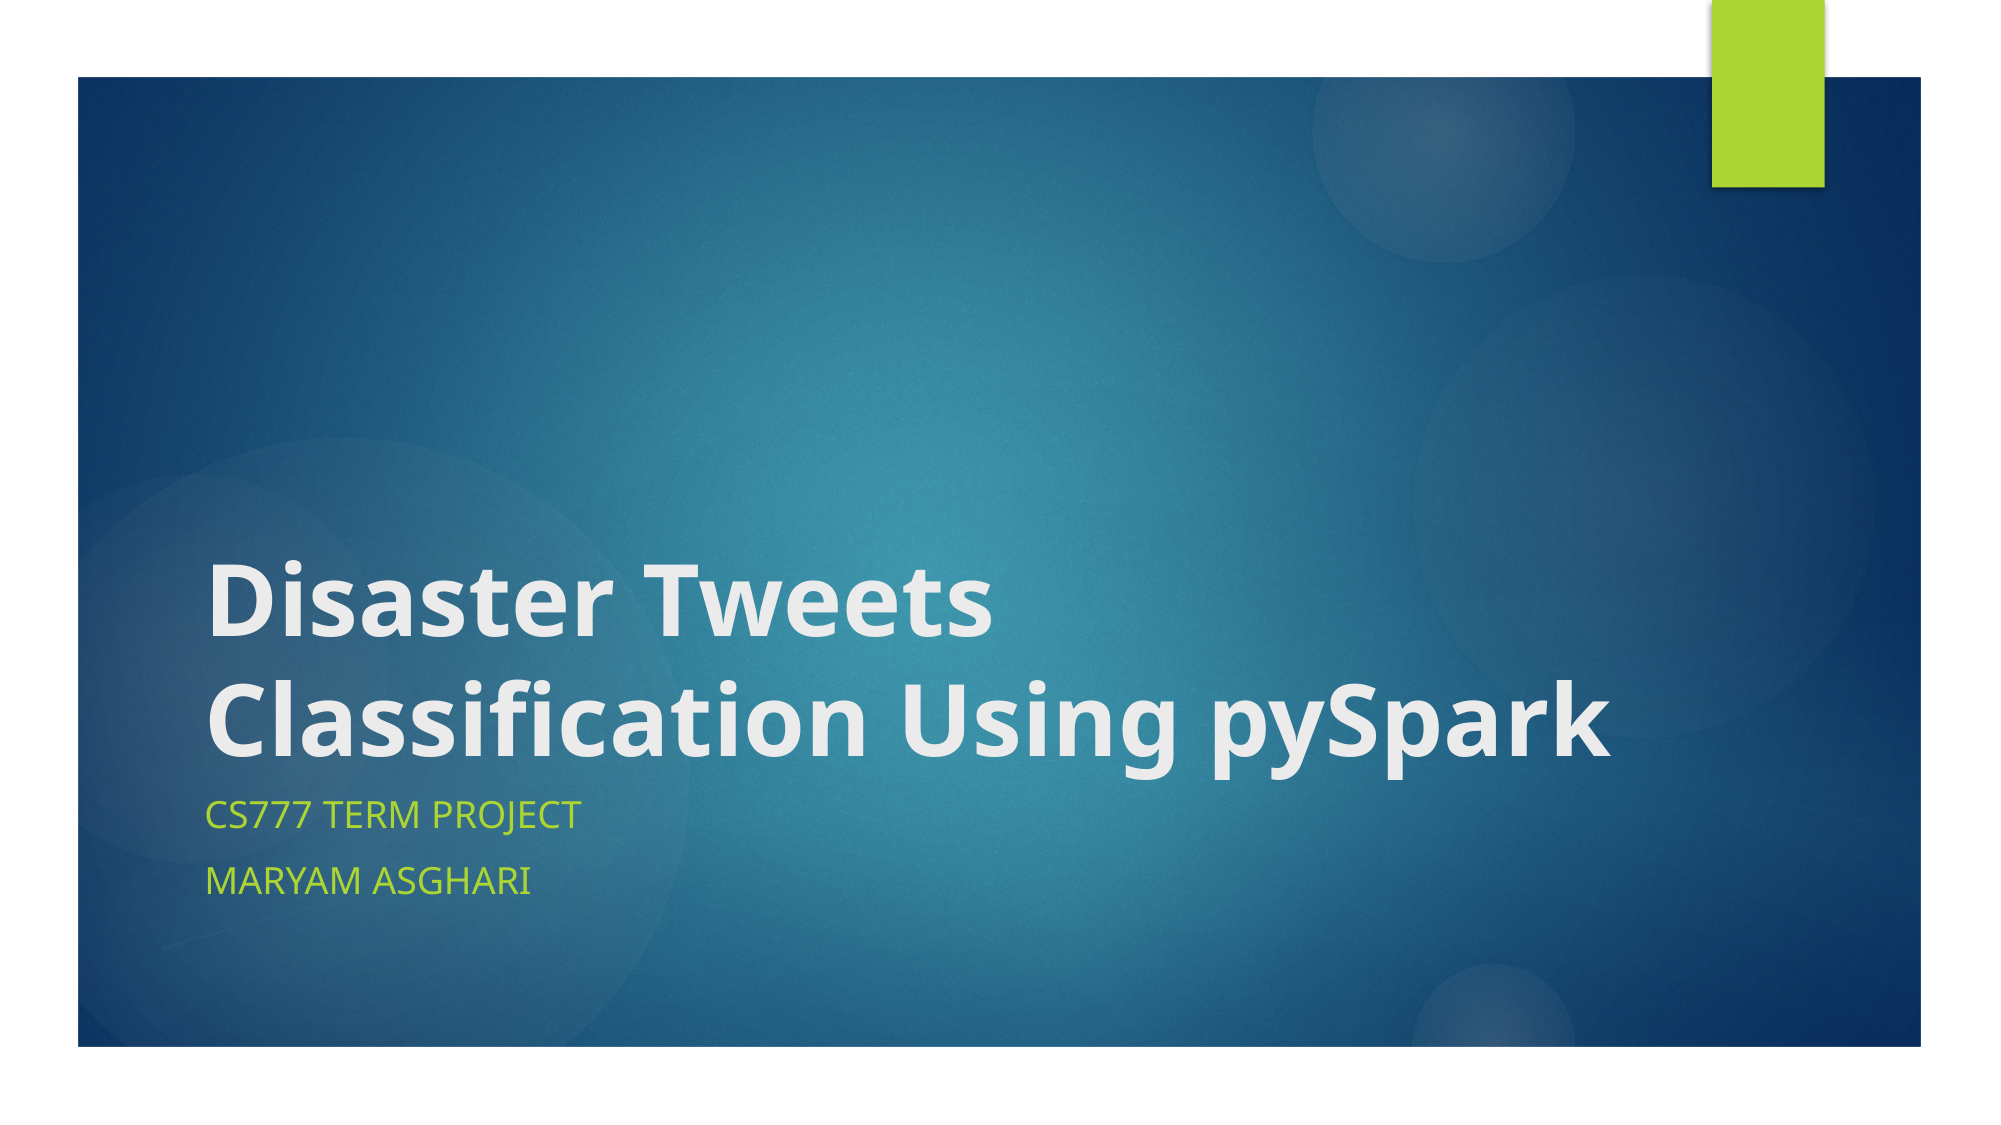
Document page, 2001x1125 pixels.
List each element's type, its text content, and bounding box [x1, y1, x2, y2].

title Disaster Tweets Classification Using pySpark [189, 344, 1638, 783]
subtitle CS777 Term project Maryam Asghari [189, 783, 1638, 925]
